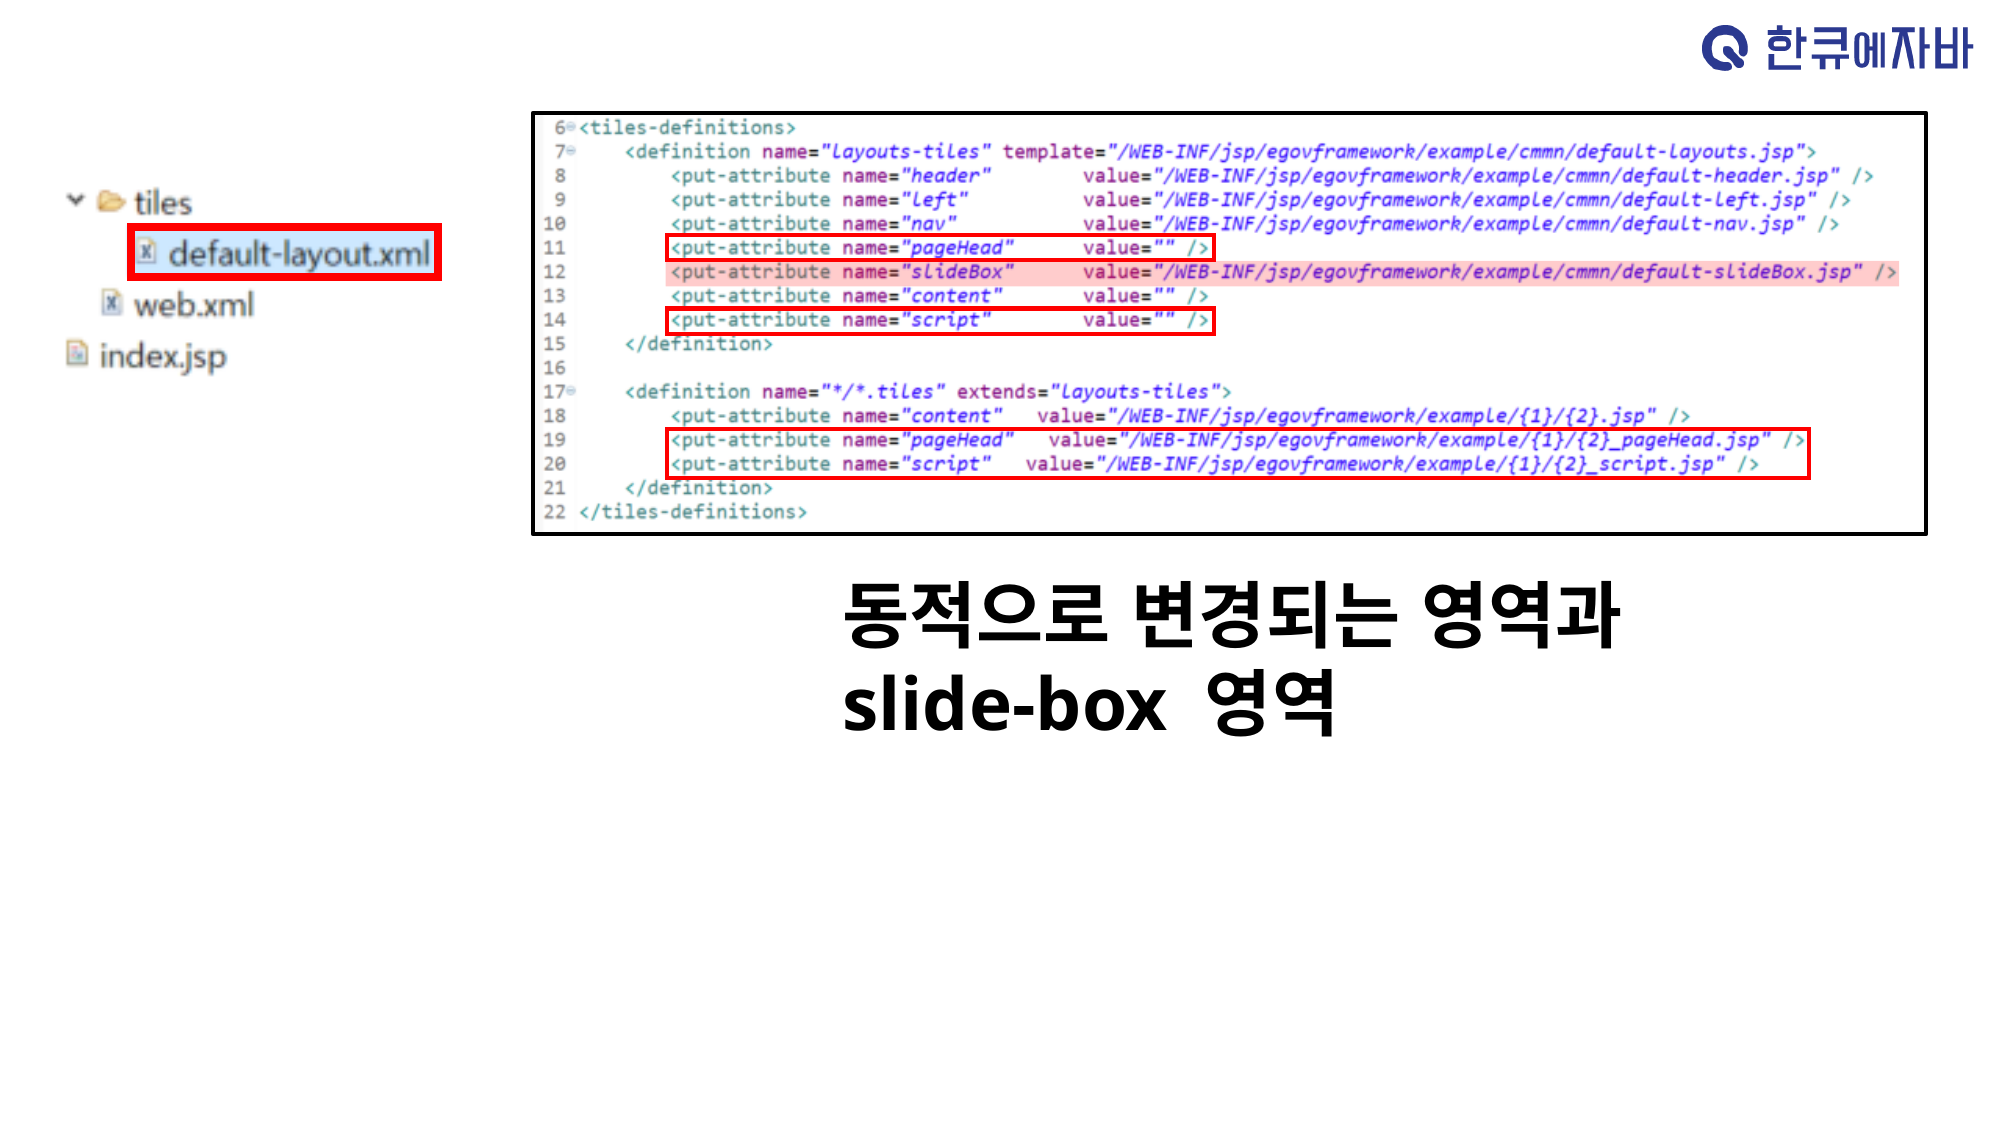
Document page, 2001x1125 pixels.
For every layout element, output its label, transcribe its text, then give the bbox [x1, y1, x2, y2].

picture [21, 180, 511, 393]
picture [534, 114, 1924, 533]
text_box 동적으로 변경되는 영역과 slide-box 영역 [827, 562, 1827, 753]
picture [1702, 24, 1977, 81]
